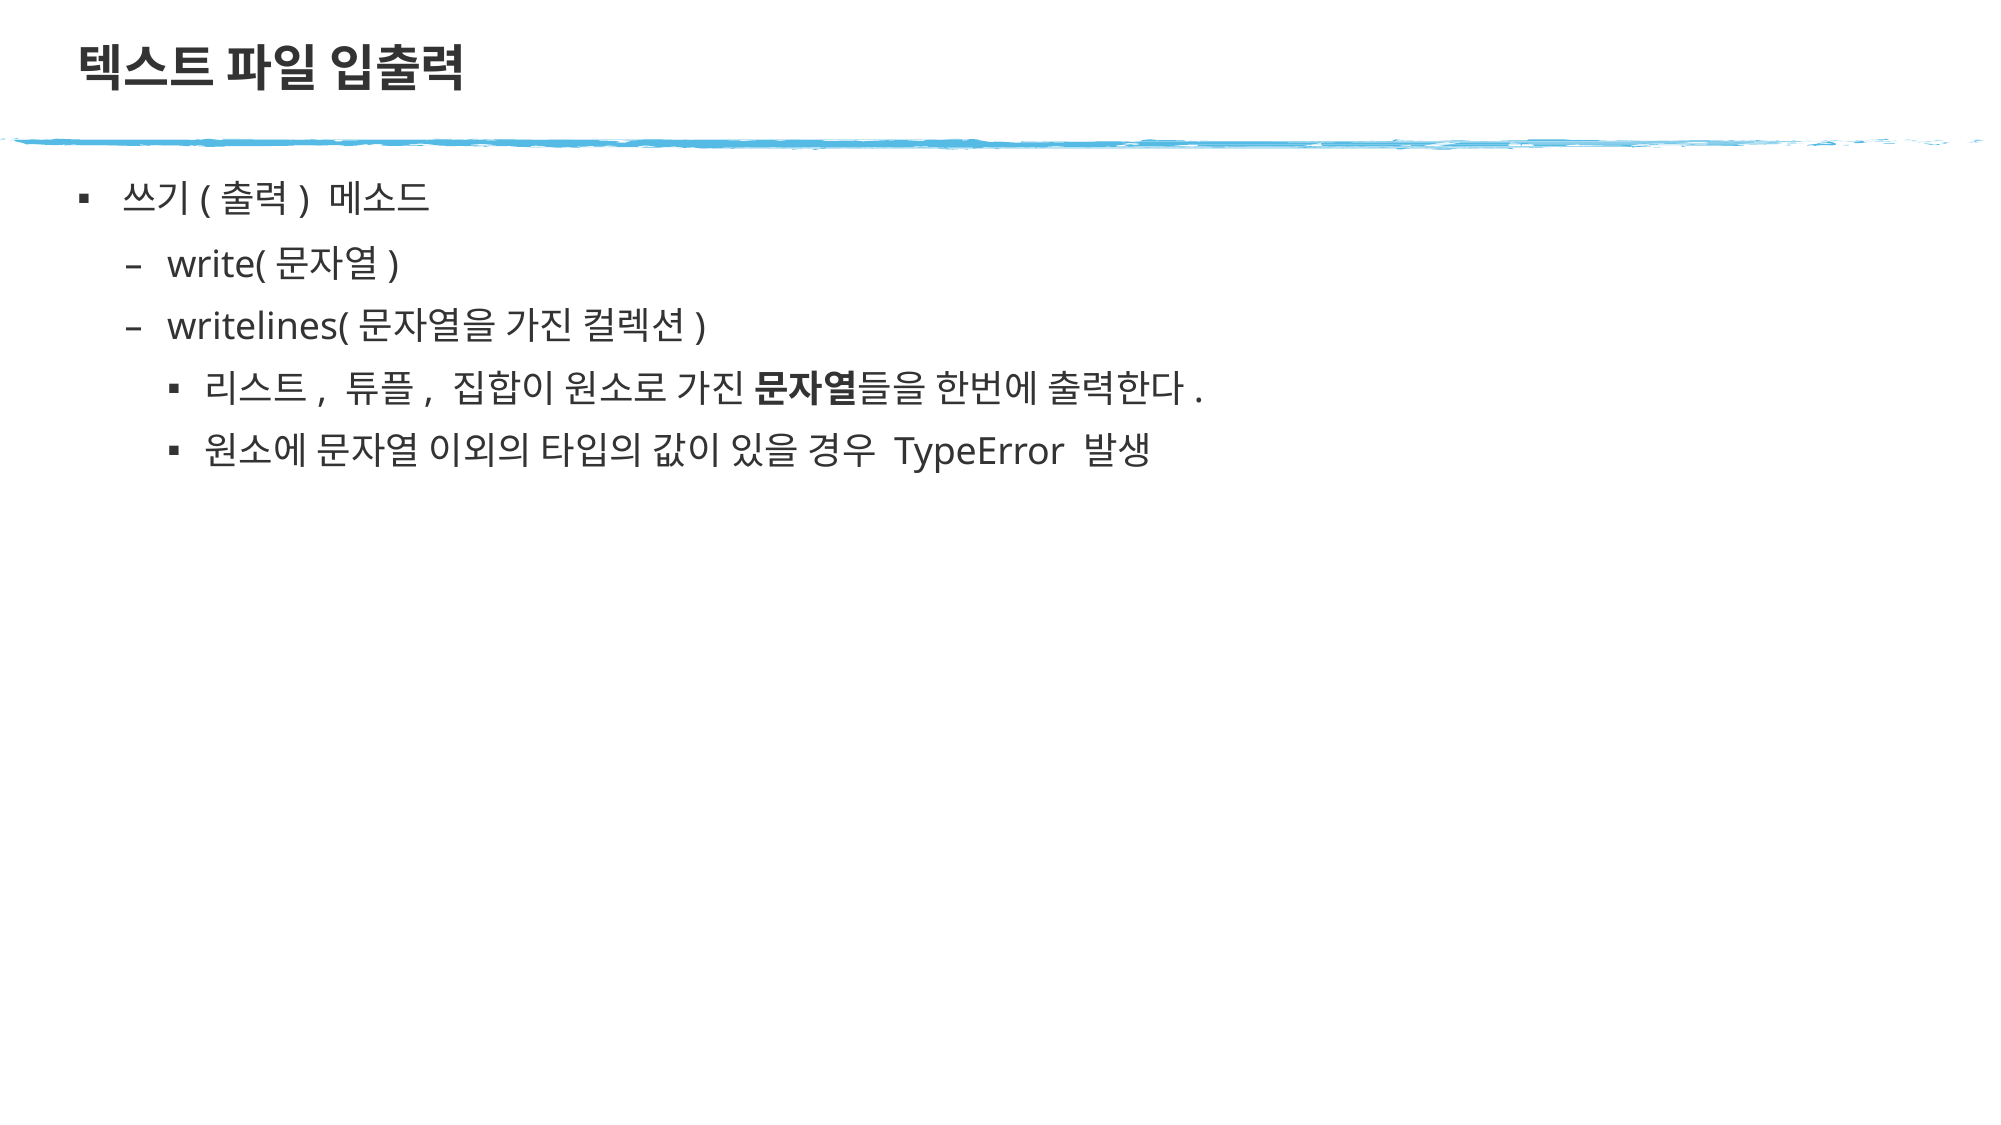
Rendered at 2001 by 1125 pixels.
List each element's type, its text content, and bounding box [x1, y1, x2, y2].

title 텍스트 파일 입출력 [75, 34, 1700, 225]
text_box 쓰기(출력) 메소드 write(문자열) writelines(문자열을 가진 컬렉션) 리스트, 튜플, 집합이 원소로 가진 문자열들을 한번에 출력한다. 원소에 문자열 이외의 타입의 값이 있을 경우 TypeError 발생 [75, 225, 1263, 473]
